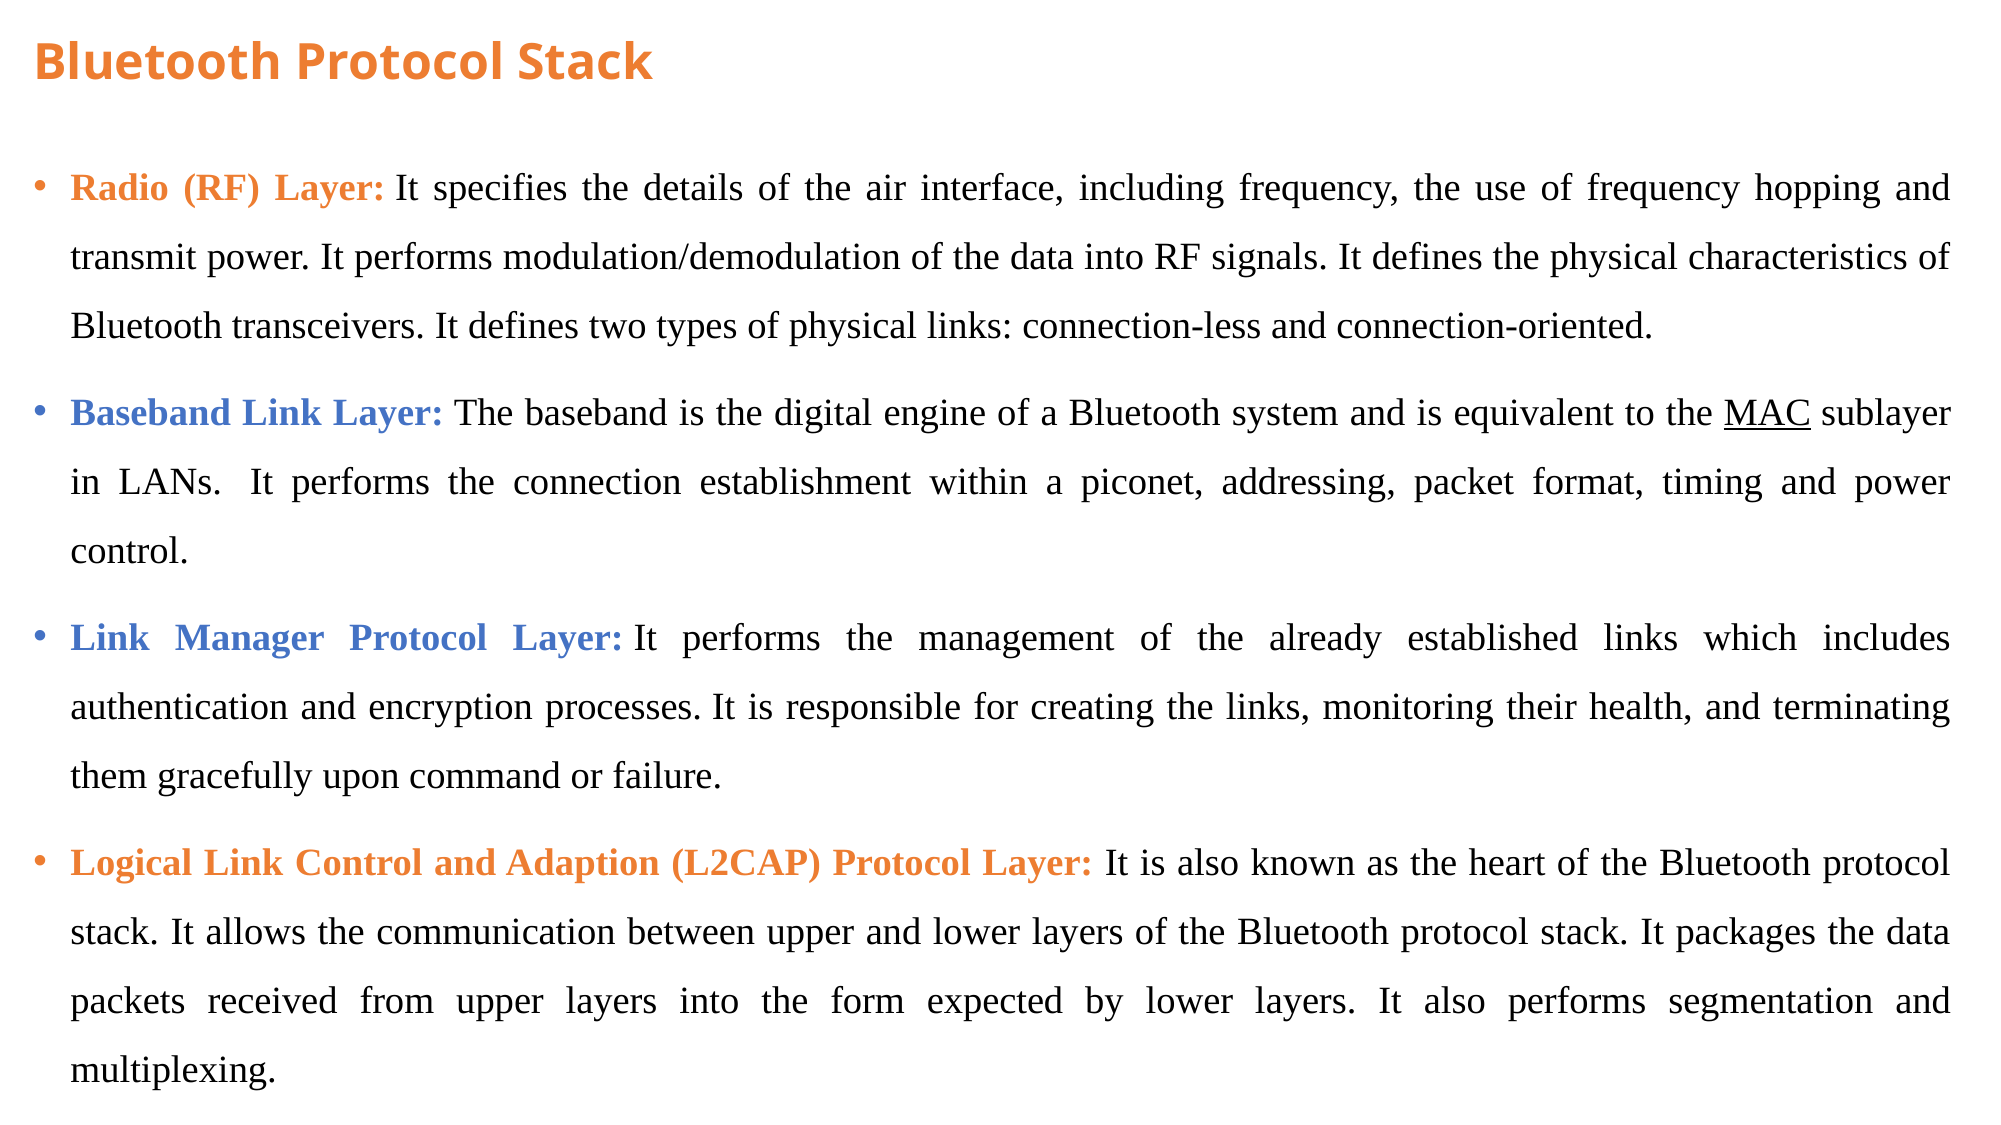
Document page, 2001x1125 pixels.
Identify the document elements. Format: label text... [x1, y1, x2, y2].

list Radio (RF) Layer: It specifies the details of the air interface, including frequency, the use of frequency hopping and transmit power. It performs modulation/demodulation of the data into RF signals. It defines the physical characteristics of Bluetooth transceivers. It defines two types of physical links: connection-less and connection-oriented. Baseband Link Layer: The baseband is the digital engine of a Bluetooth system and is equivalent to the MAC sublayer in LANs. It performs the connection establishment within a piconet, addressing, packet format, timing and power control. Link Manager Protocol Layer: It performs the management of the already established links which includes authentication and encryption processes. It is responsible for creating the links, monitoring their health, and terminating them gracefully upon command or failure. Logical Link Control and Adaption (L2CAP) Protocol Layer: It is also known as the heart of the Bluetooth protocol stack. It allows the communication between upper and lower layers of the Bluetooth protocol stack. It packages the data packets received from upper layers into the form expected by lower layers. It also performs segmentation and multiplexing. [18, 131, 1967, 1112]
title Bluetooth Protocol Stack [18, 13, 1744, 114]
